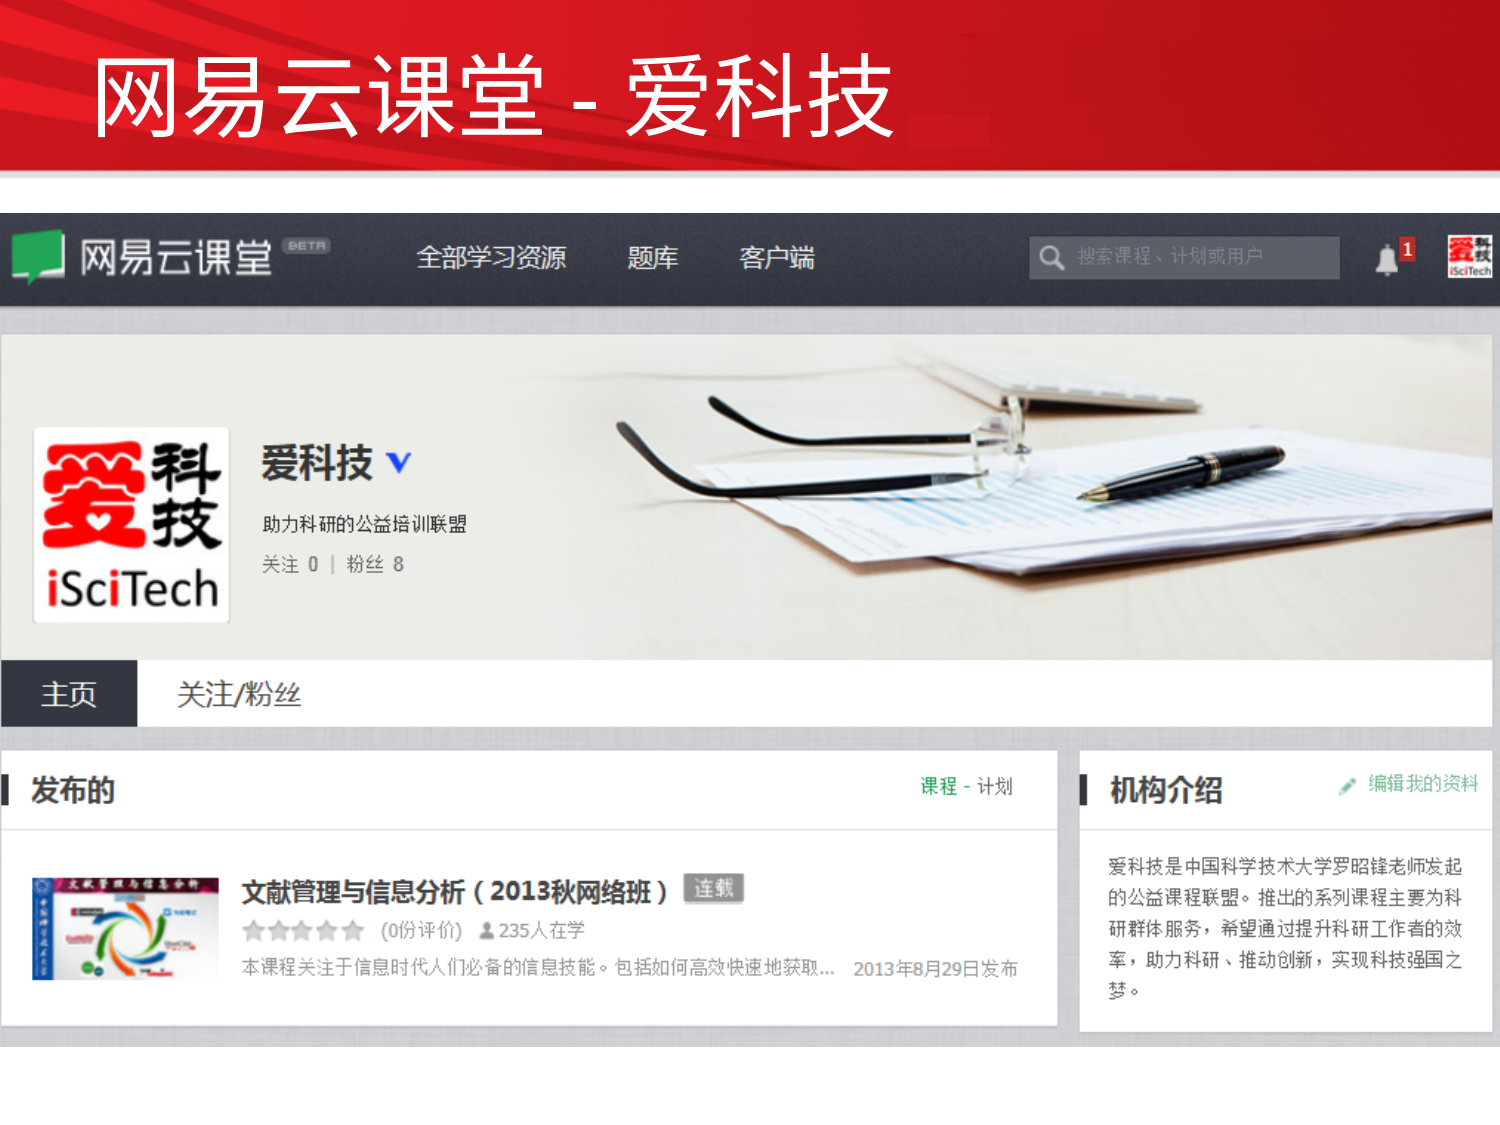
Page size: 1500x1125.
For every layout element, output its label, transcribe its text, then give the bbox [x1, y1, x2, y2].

picture [0, 213, 1500, 1048]
title 网易云课堂-爱科技 [75, 0, 1425, 188]
